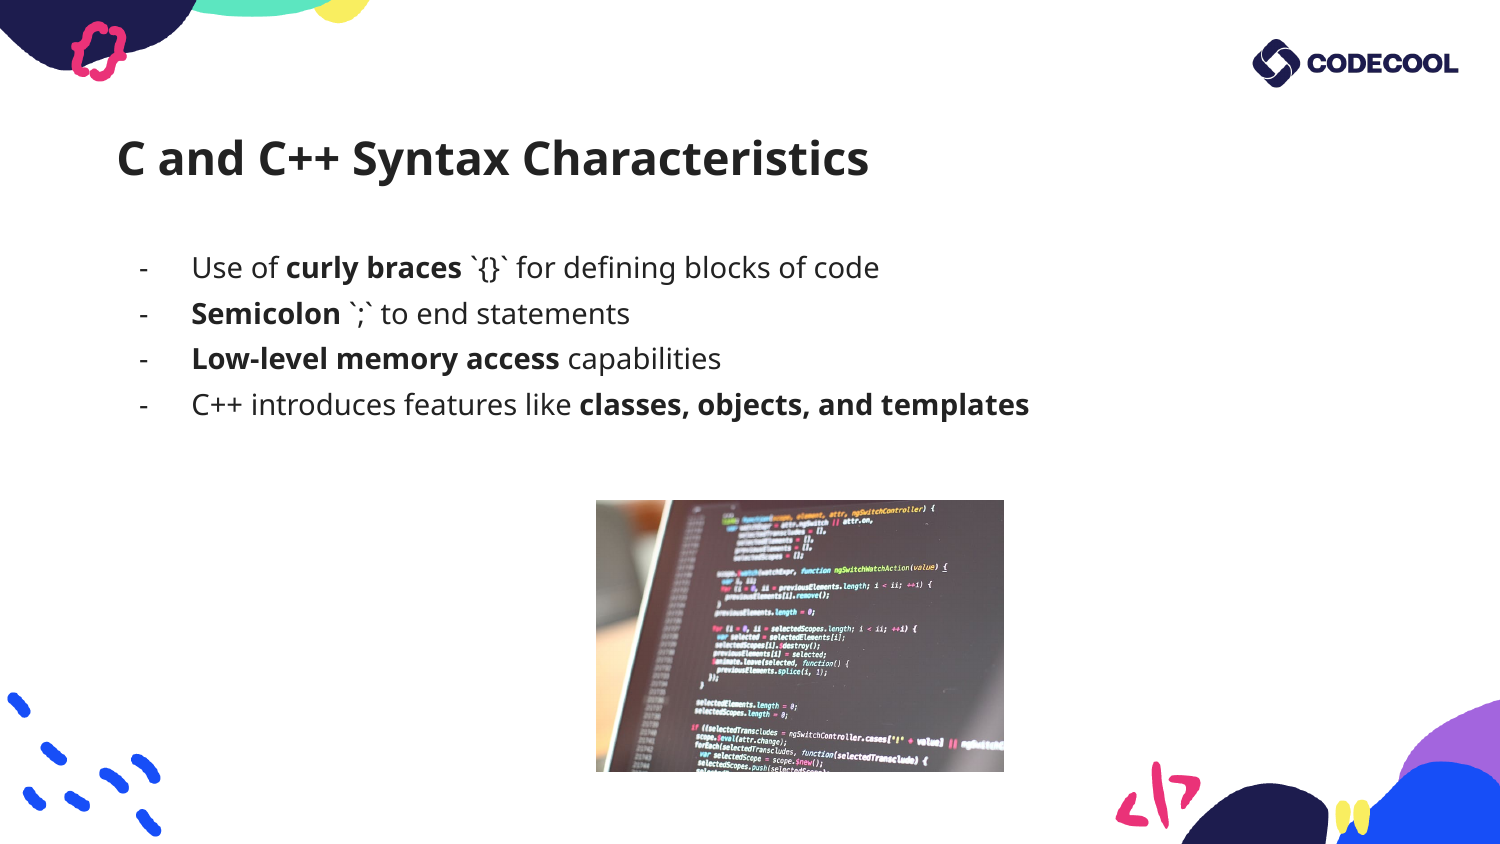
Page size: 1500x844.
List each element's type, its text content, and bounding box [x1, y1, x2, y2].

list Use of curly braces `{}` for defining blocks of code Semicolon `;` to end statements Low-level memory access capabilities C++ introduces features like classes, objects, and templates [101, 226, 1403, 772]
title C and C++ Syntax Characteristics [101, 110, 1499, 205]
picture [0, 0, 1500, 844]
